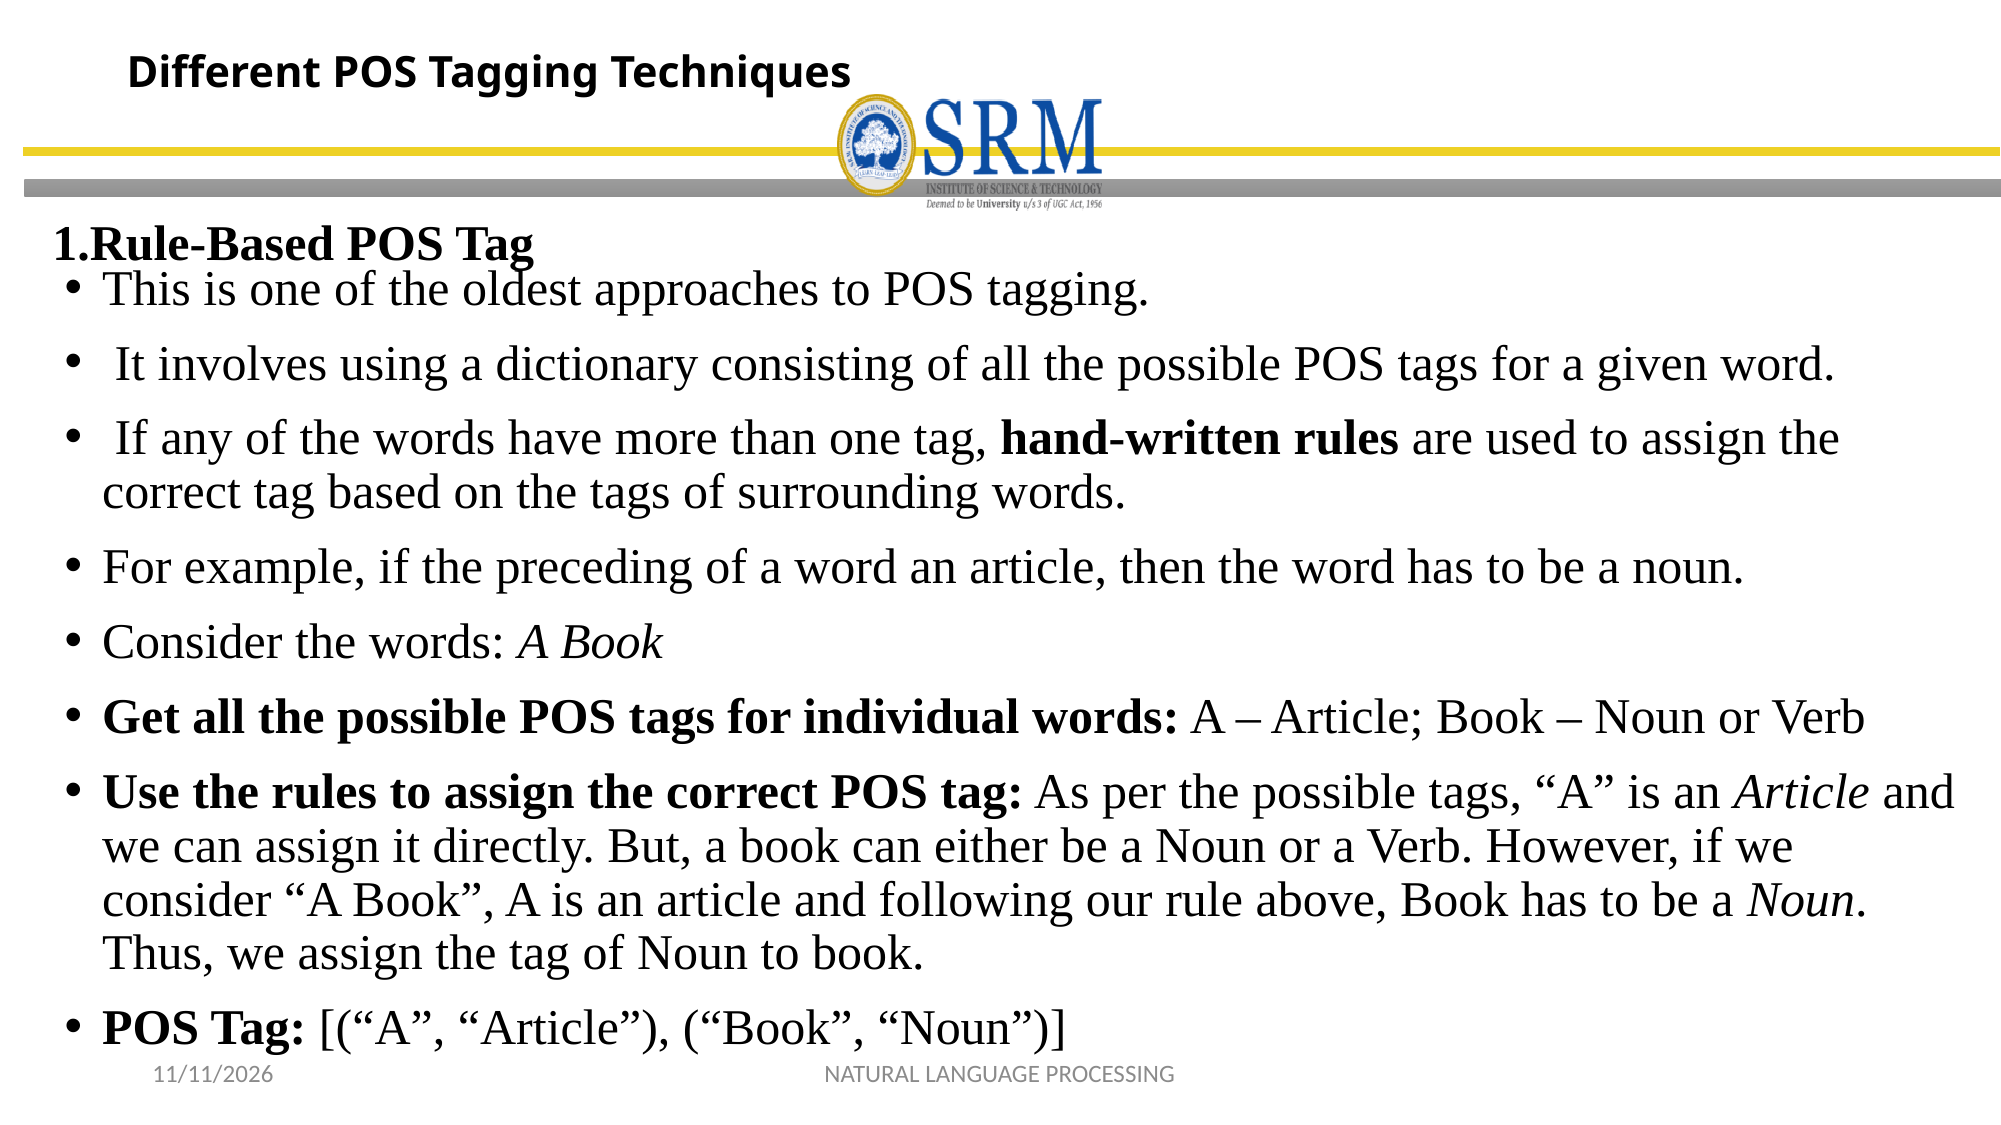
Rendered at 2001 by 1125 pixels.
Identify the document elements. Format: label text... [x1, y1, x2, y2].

list This is one of the oldest approaches to POS tagging. It involves using a dictionary consisting of all the possible POS tags for a given word. If any of the words have more than one tag, hand-written rules are used to assign the correct tag based on the tags of surrounding words. For example, if the preceding of a word an article, then the word has to be a noun. Consider the words: A Book Get all the possible POS tags for individual words: A – Article; Book – Noun or Verb Use the rules to assign the correct POS tag: As per the possible tags, “A” is an Article and we can assign it directly. But, a book can either be a Noun or a Verb. However, if we consider “A Book”, A is an article and following our rule above, Book has to be a Noun. Thus, we assign the tag of Noun to book. POS Tag: [(“A”, “Article”), (“Book”, “Noun”)] [49, 254, 1978, 1014]
text_box 1.Rule-Based POS Tag [37, 202, 1043, 278]
text_box [1102, 179, 2000, 197]
text_box [1102, 147, 2000, 156]
text_box [24, 179, 837, 197]
text_box [23, 147, 837, 156]
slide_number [137, 1042, 588, 1103]
picture [837, 94, 1102, 211]
footer NATURAL LANGUAGE PROCESSING [662, 1042, 1338, 1103]
title Different POS Tagging Techniques [111, 42, 1837, 147]
